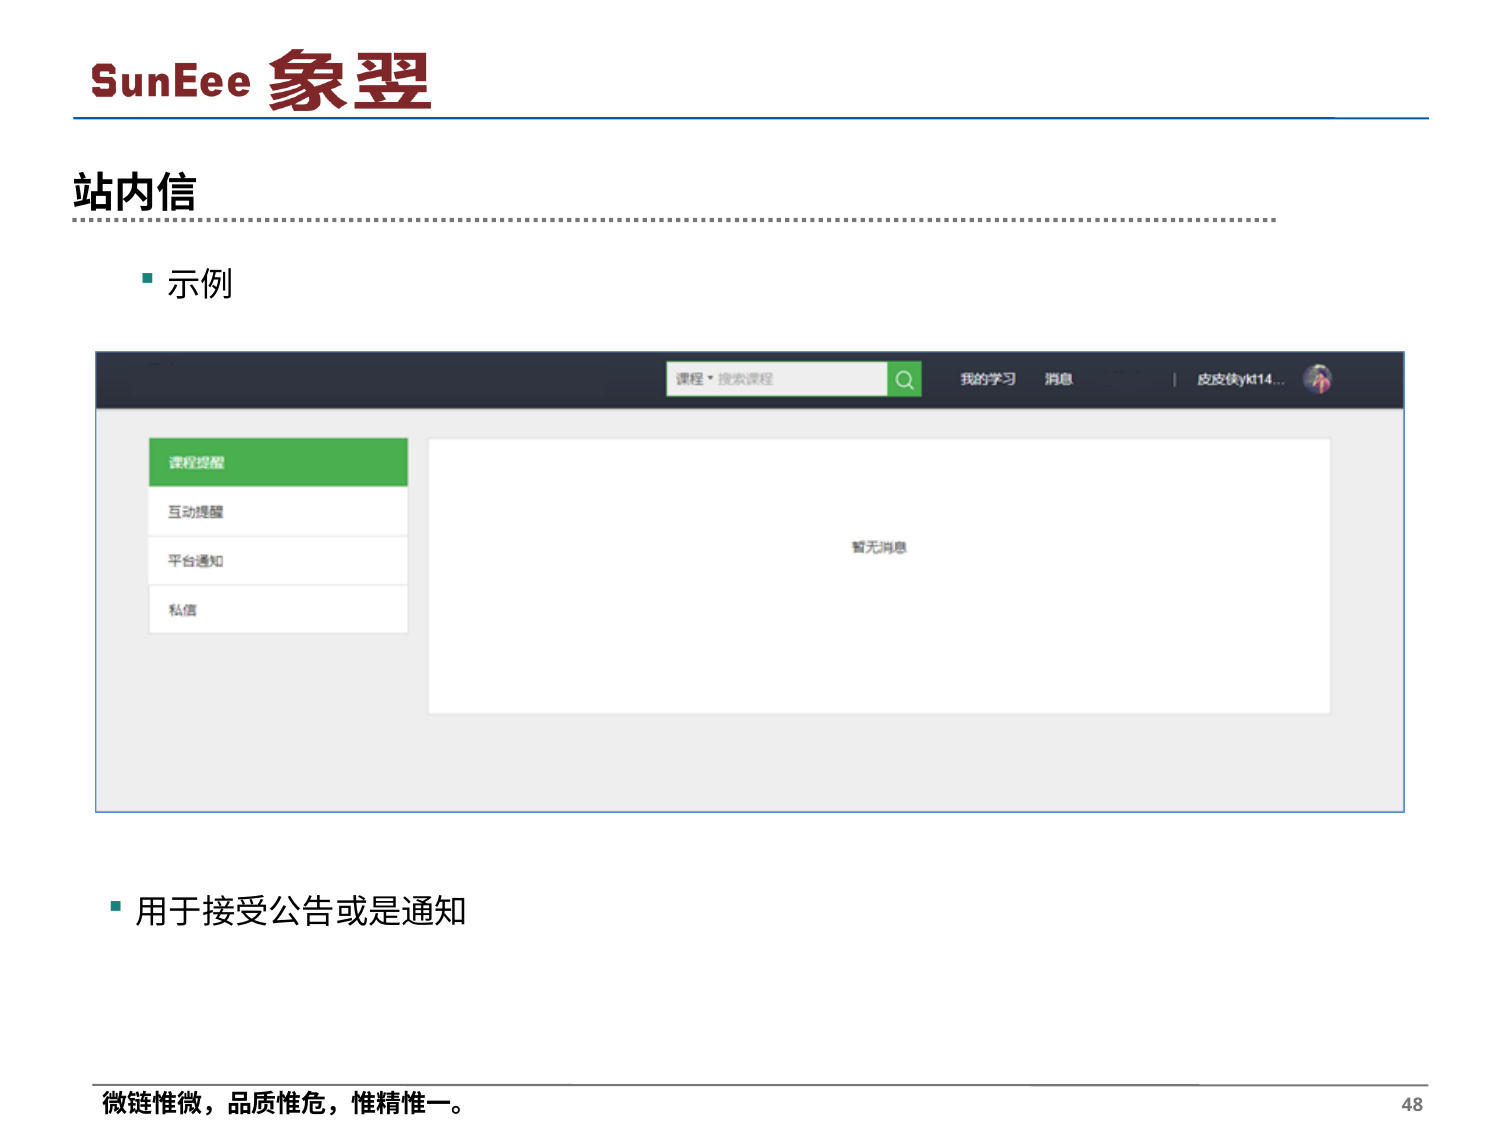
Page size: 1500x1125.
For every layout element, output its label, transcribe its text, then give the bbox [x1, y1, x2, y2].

title 站内信 [57, 138, 1273, 224]
picture [92, 49, 431, 111]
text_box 示例 [124, 255, 738, 307]
list 用于接受公告或是通知 [92, 882, 1396, 1015]
slide_number 48 [1130, 1084, 1444, 1122]
picture [94, 351, 1405, 813]
